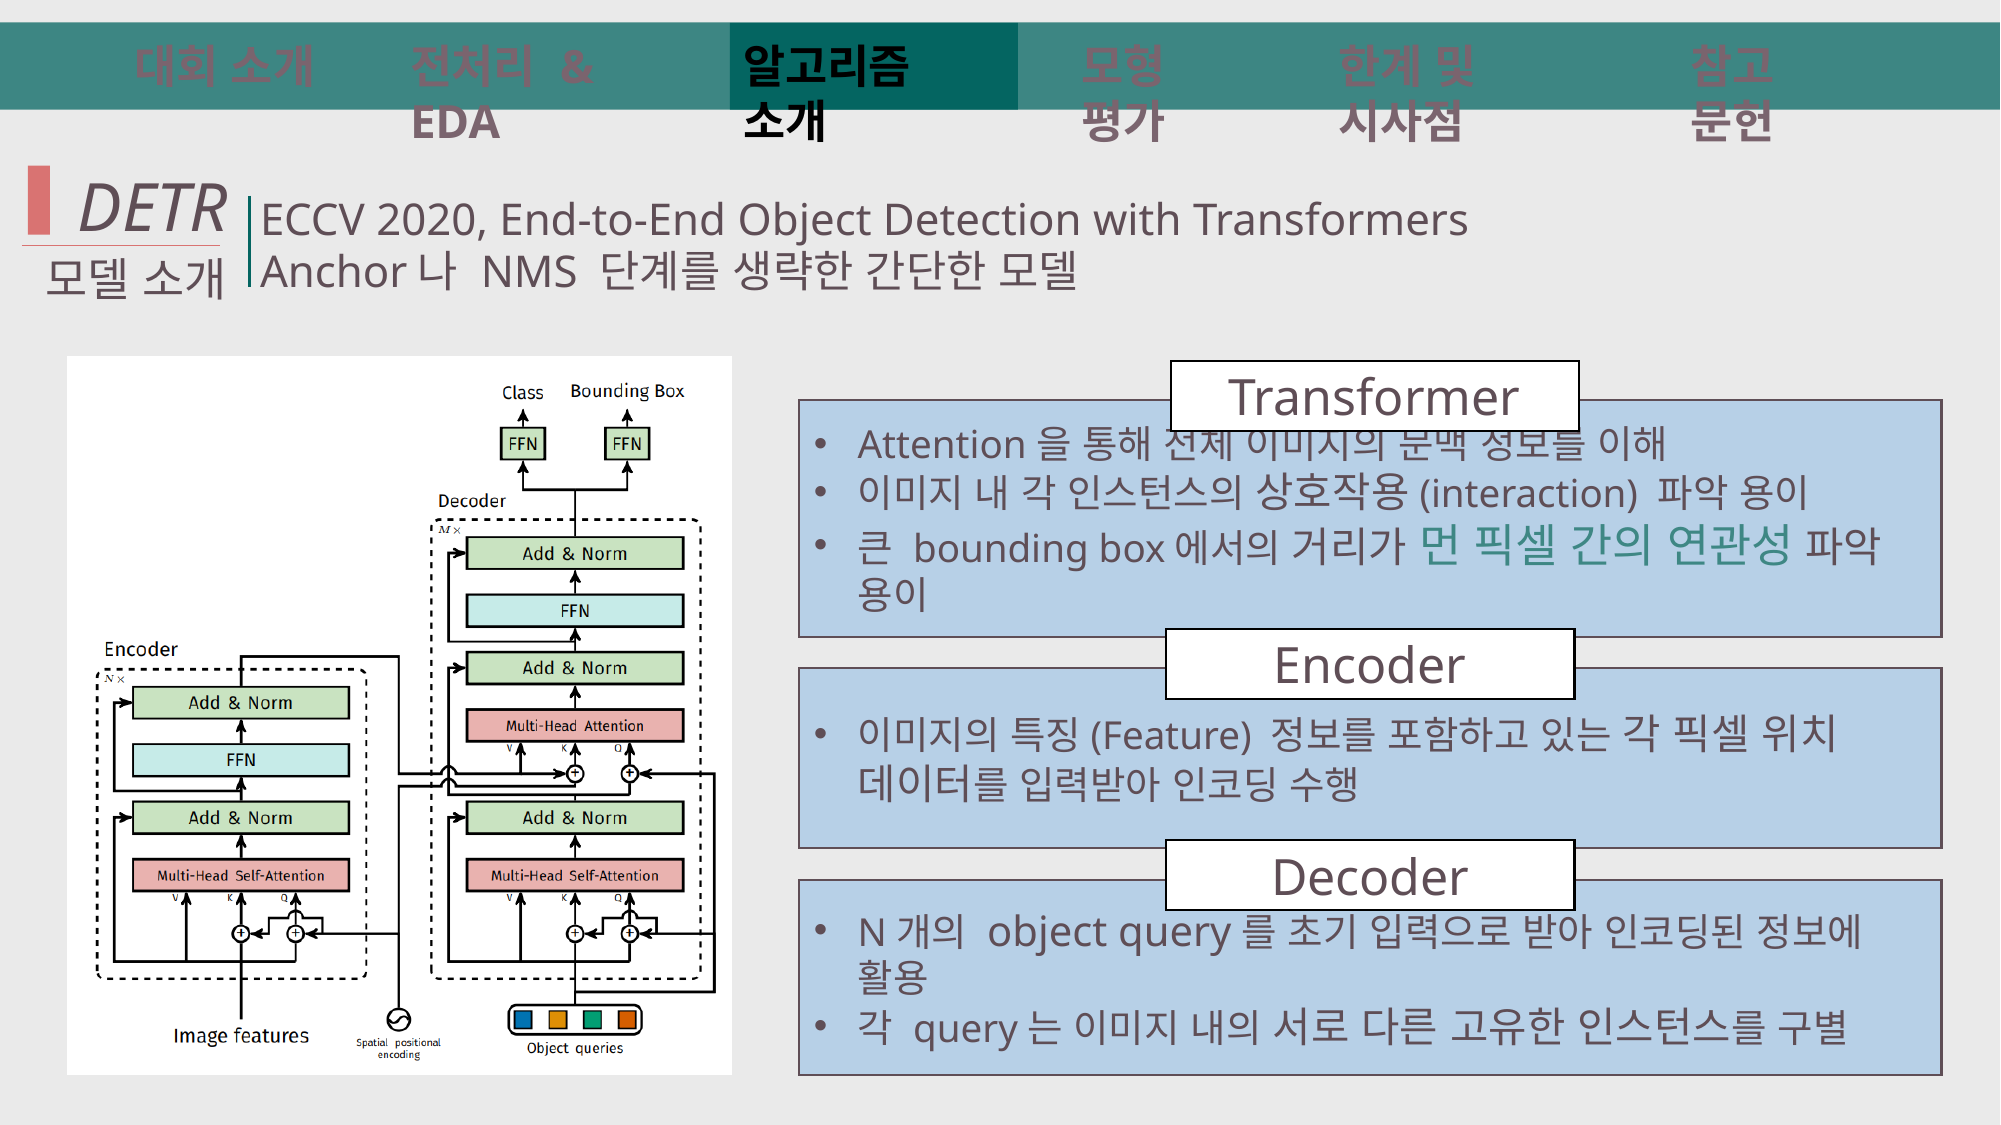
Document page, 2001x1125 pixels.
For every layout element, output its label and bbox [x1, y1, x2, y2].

picture [67, 356, 732, 1076]
text_box [245, 184, 1525, 306]
text_box [21, 157, 245, 314]
text_box [799, 840, 1942, 1075]
text_box [0, 22, 2000, 110]
text_box [799, 360, 1942, 628]
text_box [799, 628, 1942, 840]
